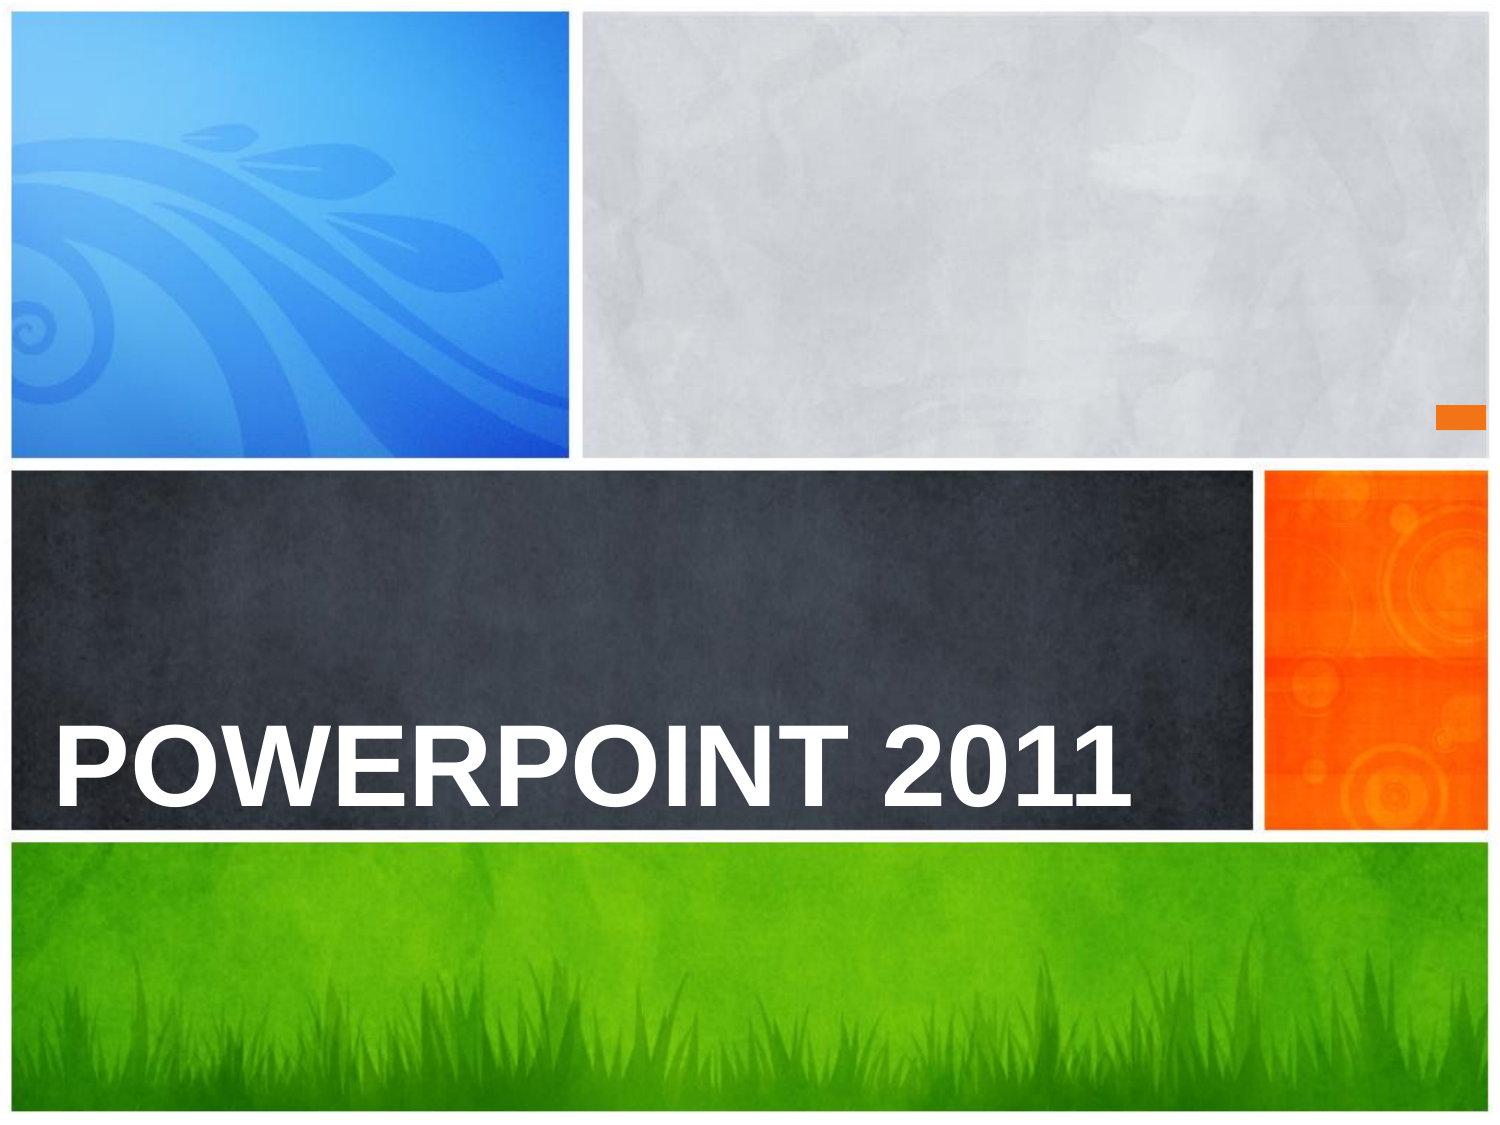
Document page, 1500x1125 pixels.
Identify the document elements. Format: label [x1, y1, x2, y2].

text_box [0, 834, 1500, 1125]
picture [3, 3, 1498, 834]
